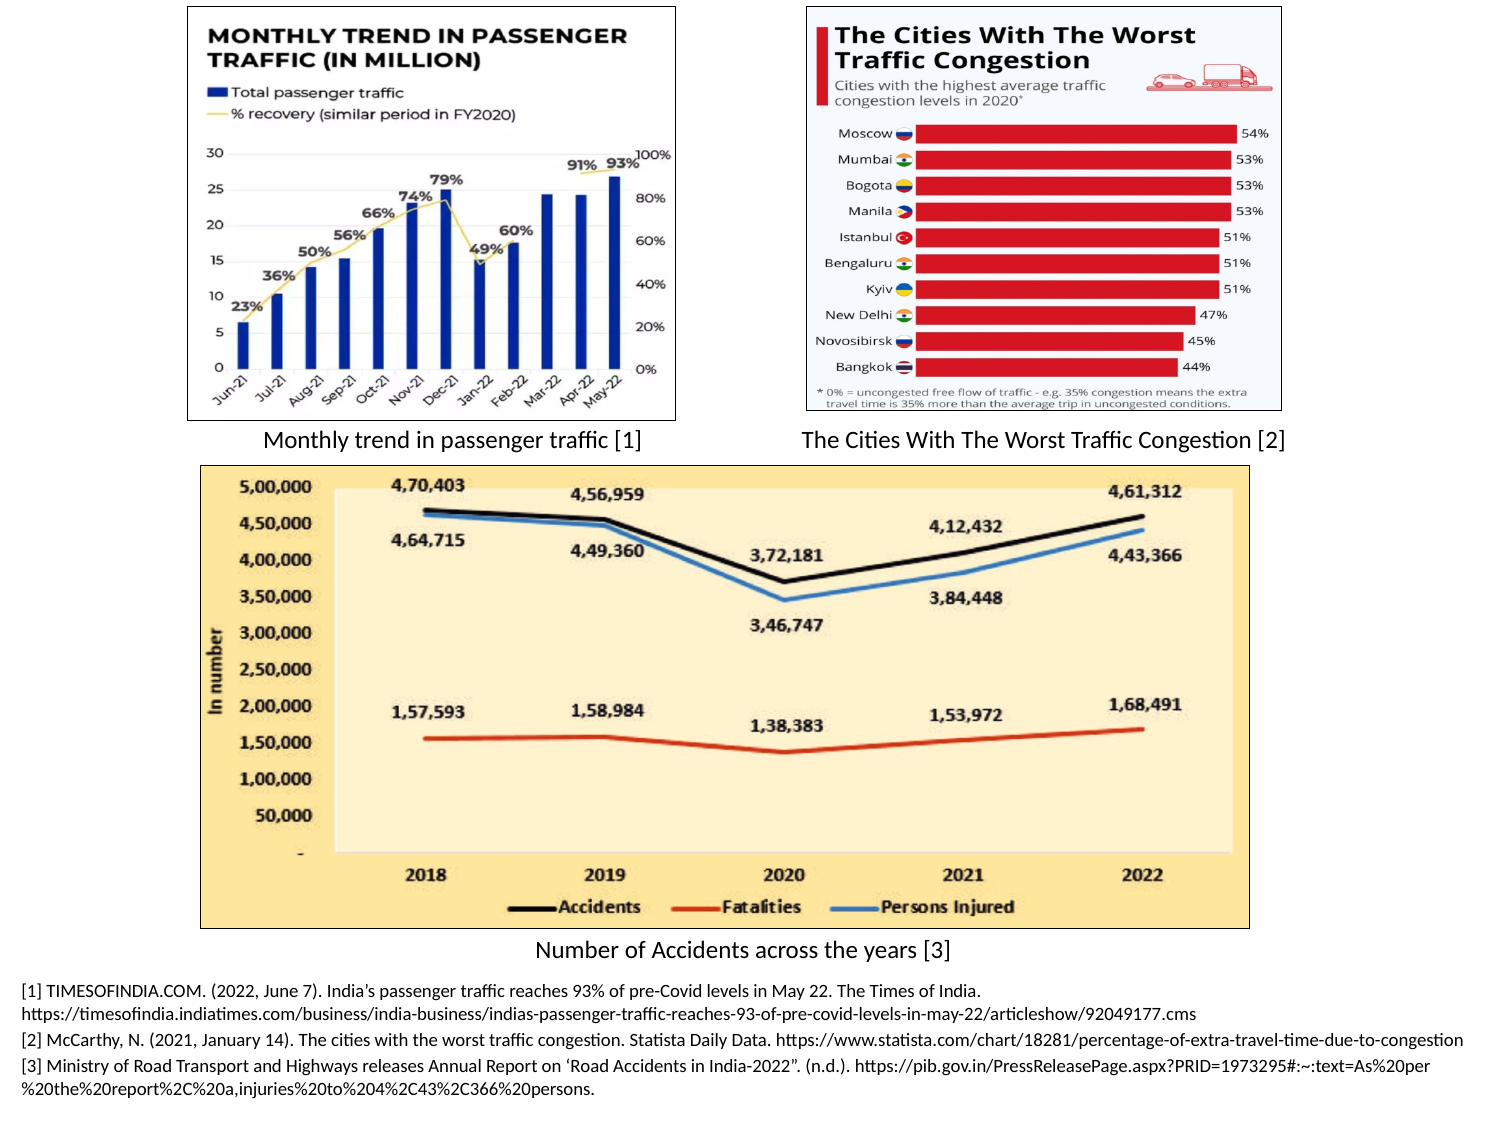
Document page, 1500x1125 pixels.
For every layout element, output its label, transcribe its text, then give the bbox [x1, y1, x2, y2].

text_box The Cities With The Worst Traffic Congestion [2] [786, 416, 1302, 462]
text_box Monthly trend in passenger traffic [1] [224, 416, 682, 464]
list [1] TIMESOFINDIA.COM. (2022, June 7). India’s passenger traffic reaches 93% of pre-Covid levels in May 22. The Times of India. https://timesofindia.indiatimes.com/business/india-business/indias-passenger-traffic-reaches-93-of-pre-covid-levels-in-may-22/articleshow/92049177.cms [2] McCarthy, N. (2021, January 14). The cities with the worst traffic congestion. Statista Daily Data. https://www.statista.com/chart/18281/percentage-of-extra-travel-time-due-to-congestion [3] Ministry of Road Transport and Highways releases Annual Report on ‘Road Accidents in India-2022”. (n.d.). https://pib.gov.in/PressReleasePage.aspx?PRID=1973295#:~:text=As%20per%20the%20report%2C%20a,injuries%20to%204%2C43%2C366%20persons. [6, 971, 1482, 1125]
text_box Number of Accidents across the years [3] [520, 938, 967, 971]
picture [199, 465, 1250, 929]
picture [187, 6, 676, 421]
picture [806, 6, 1282, 411]
